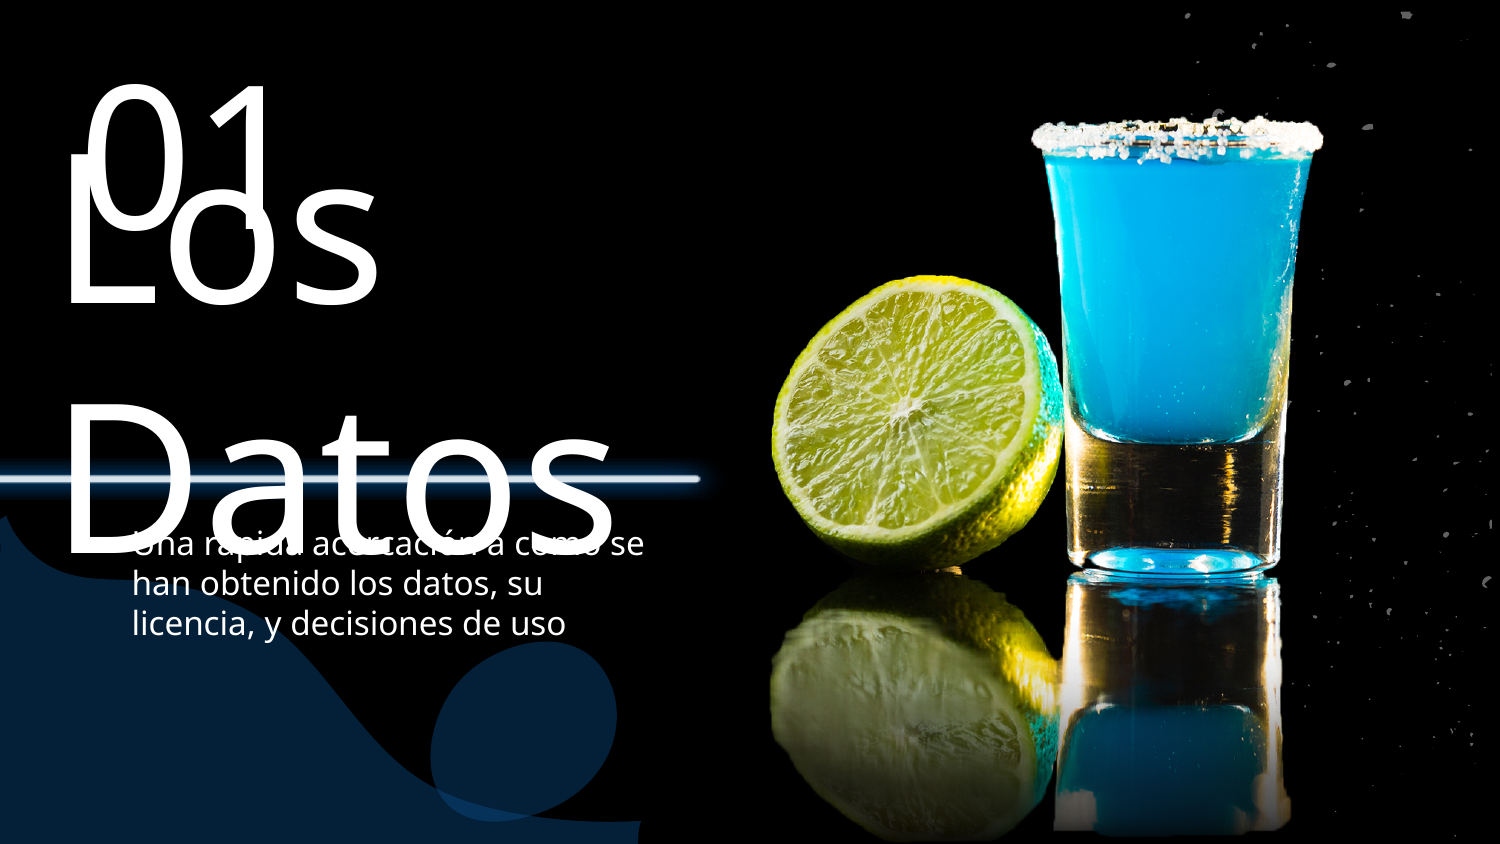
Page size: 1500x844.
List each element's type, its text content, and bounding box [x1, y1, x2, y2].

title 01 [63, 14, 345, 313]
picture [0, 458, 724, 500]
subtitle Una rápida acercación a como se han obtenido los datos, su licencia, y decisiones de uso [116, 494, 665, 671]
picture [769, 114, 1324, 844]
title Los Datos [35, 246, 701, 445]
